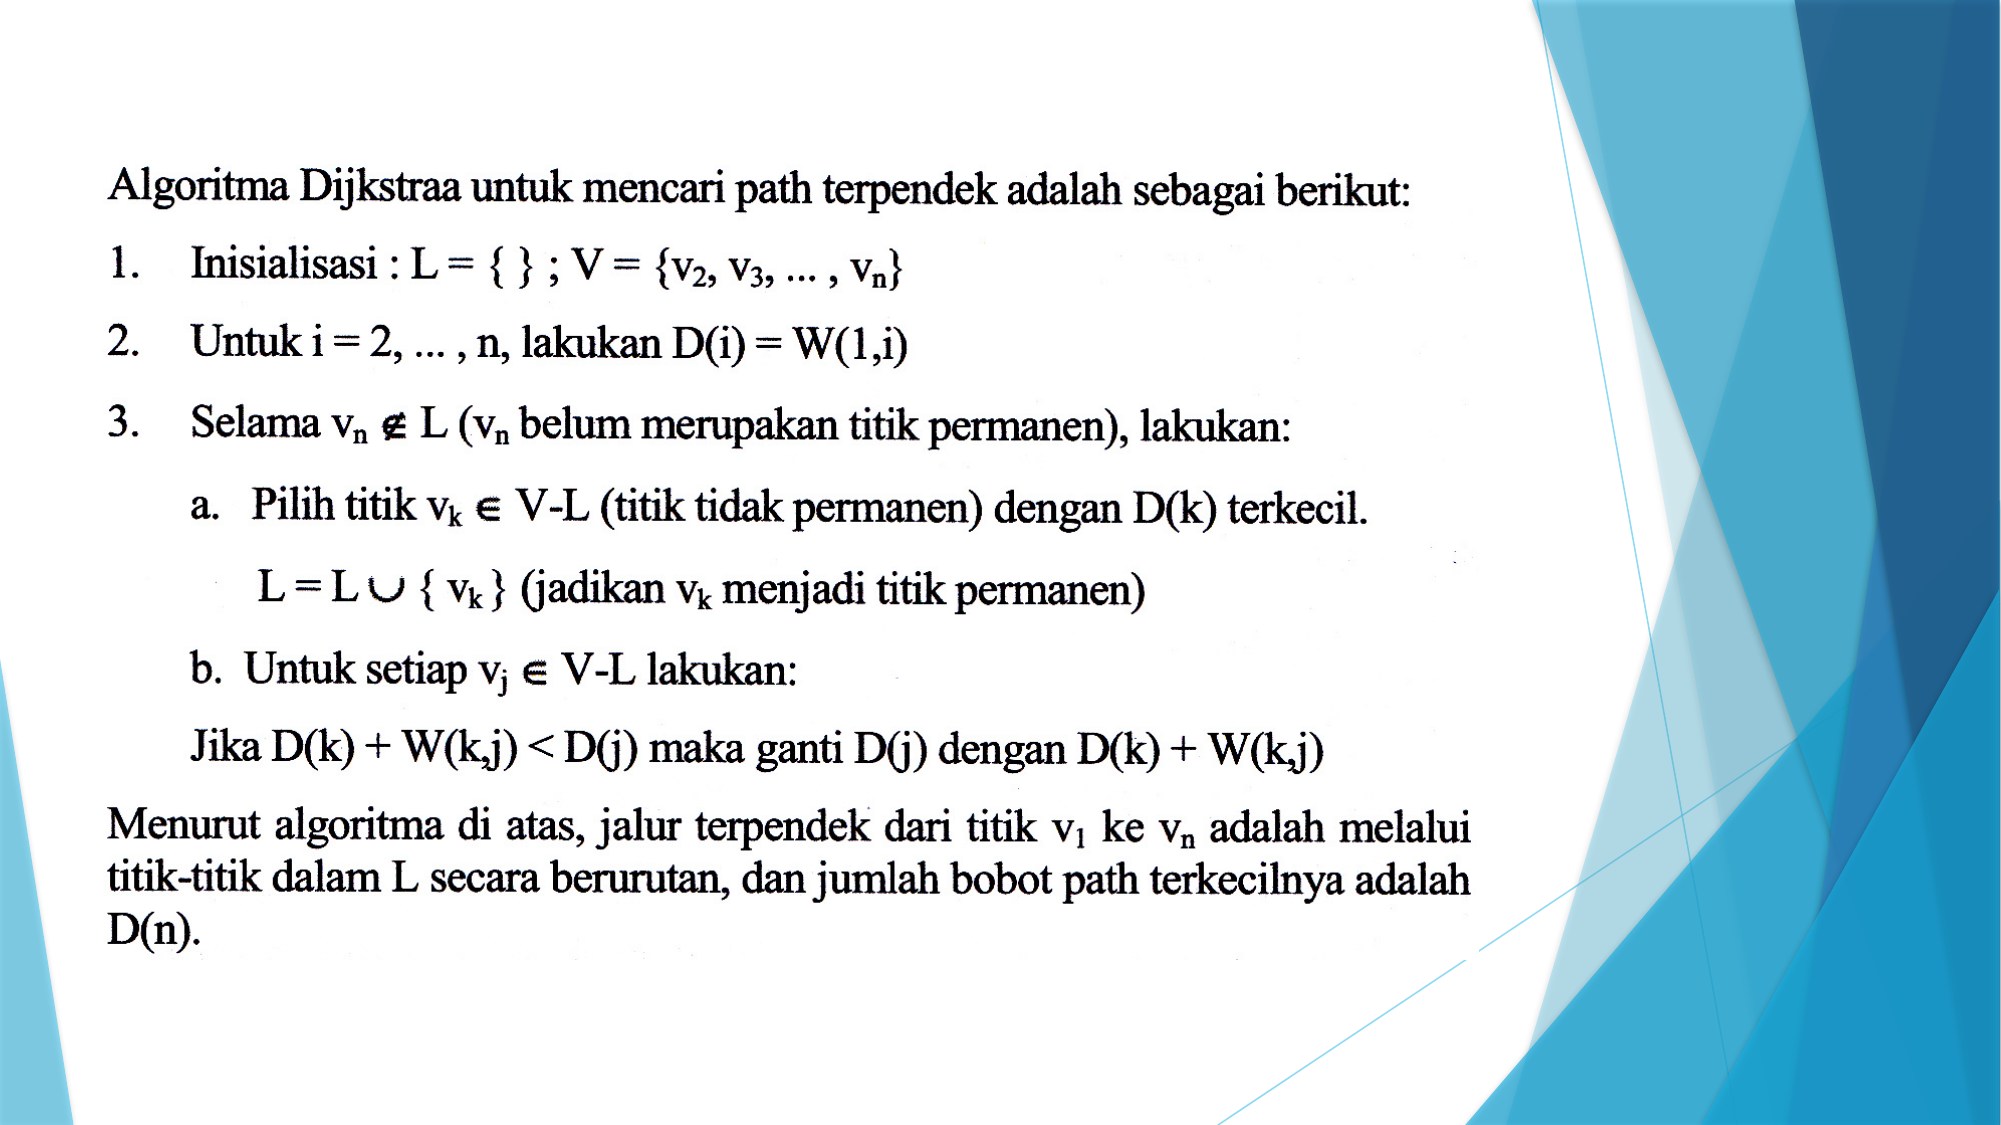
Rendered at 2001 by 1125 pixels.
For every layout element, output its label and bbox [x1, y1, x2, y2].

picture [87, 155, 1480, 961]
